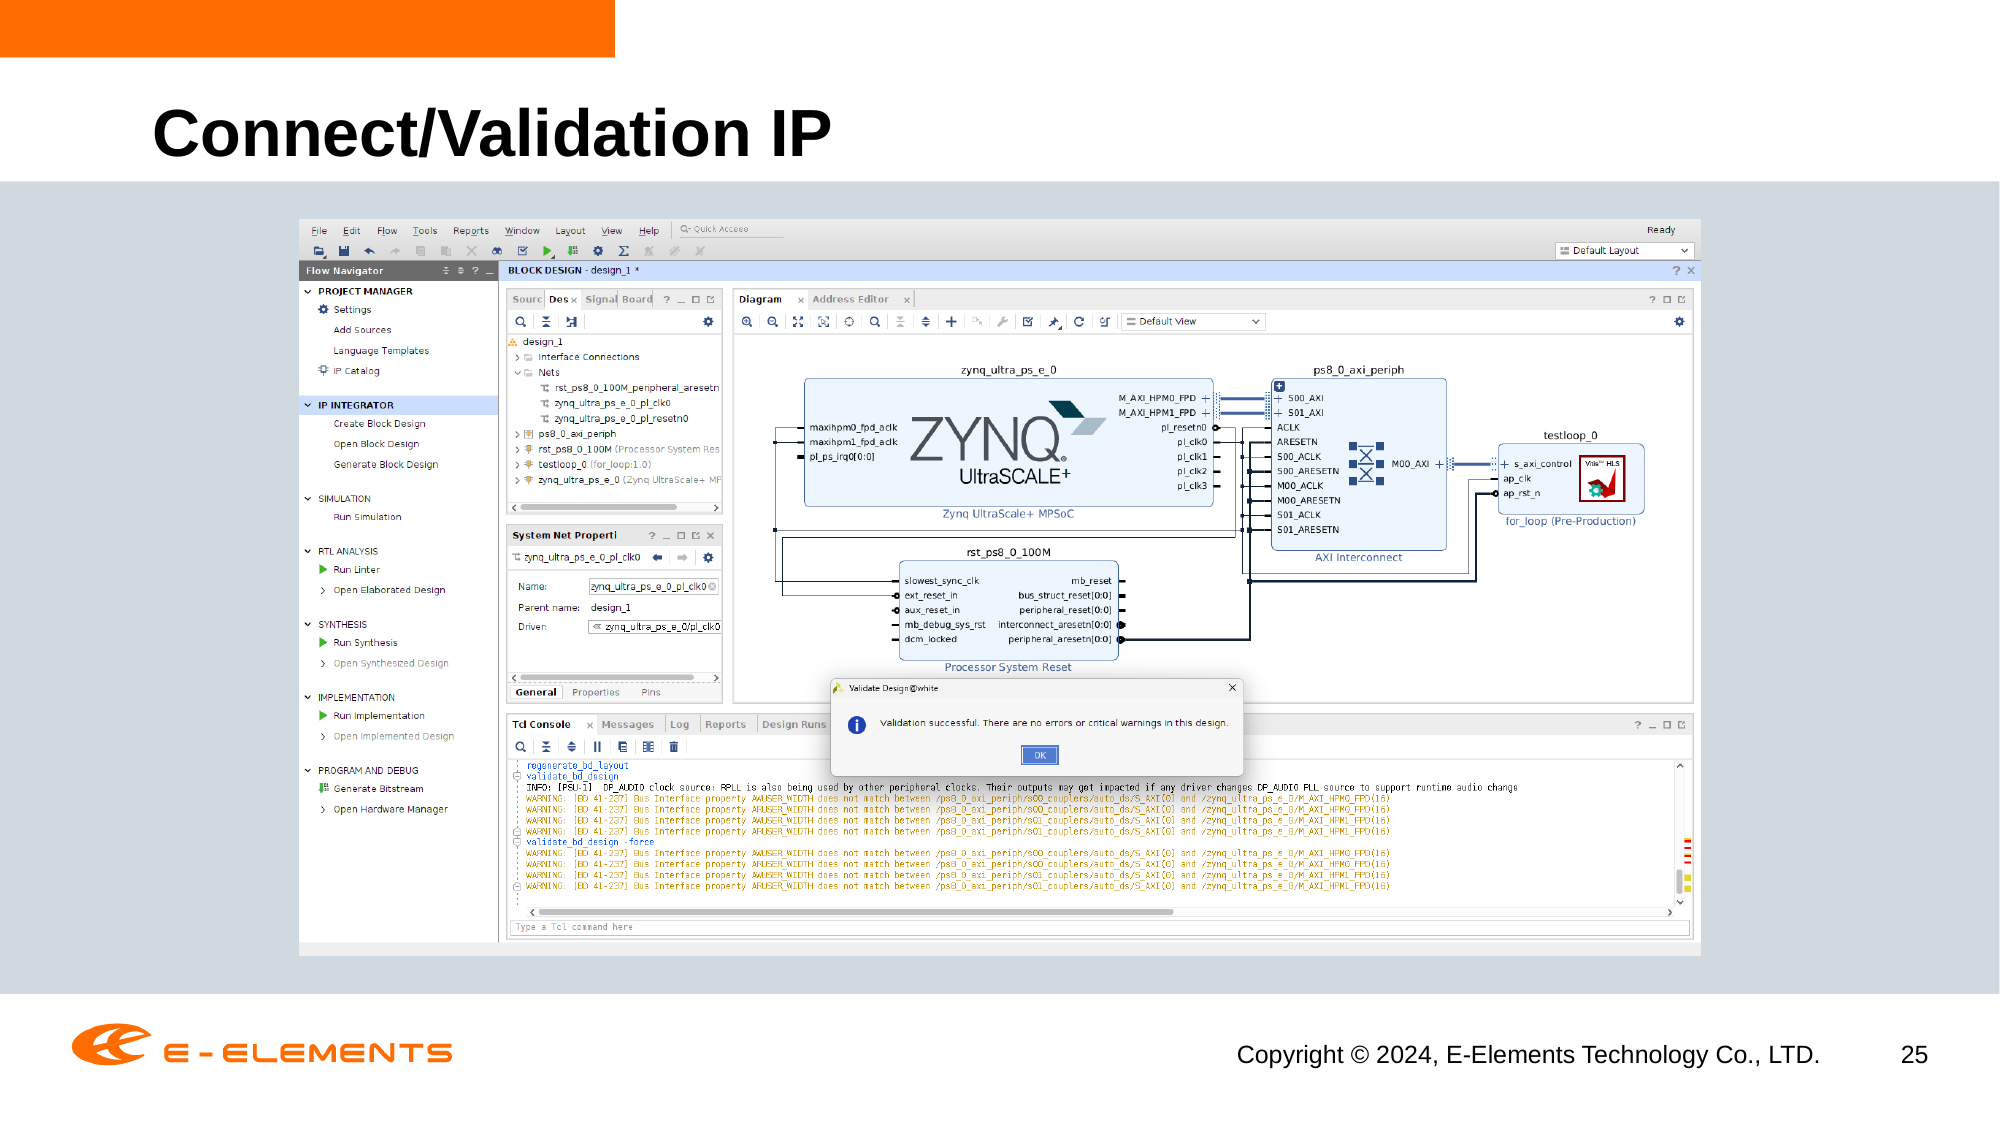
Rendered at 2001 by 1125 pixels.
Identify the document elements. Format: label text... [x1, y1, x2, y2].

title Connect/Validation IP [137, 81, 1863, 179]
footer Copyright © 2024, E-Elements Technology Co., LTD. [1161, 1024, 1836, 1084]
picture [0, 0, 2001, 1125]
slide_number 25 [1836, 1024, 1944, 1084]
text_box [0, 180, 2000, 995]
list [299, 219, 1701, 956]
